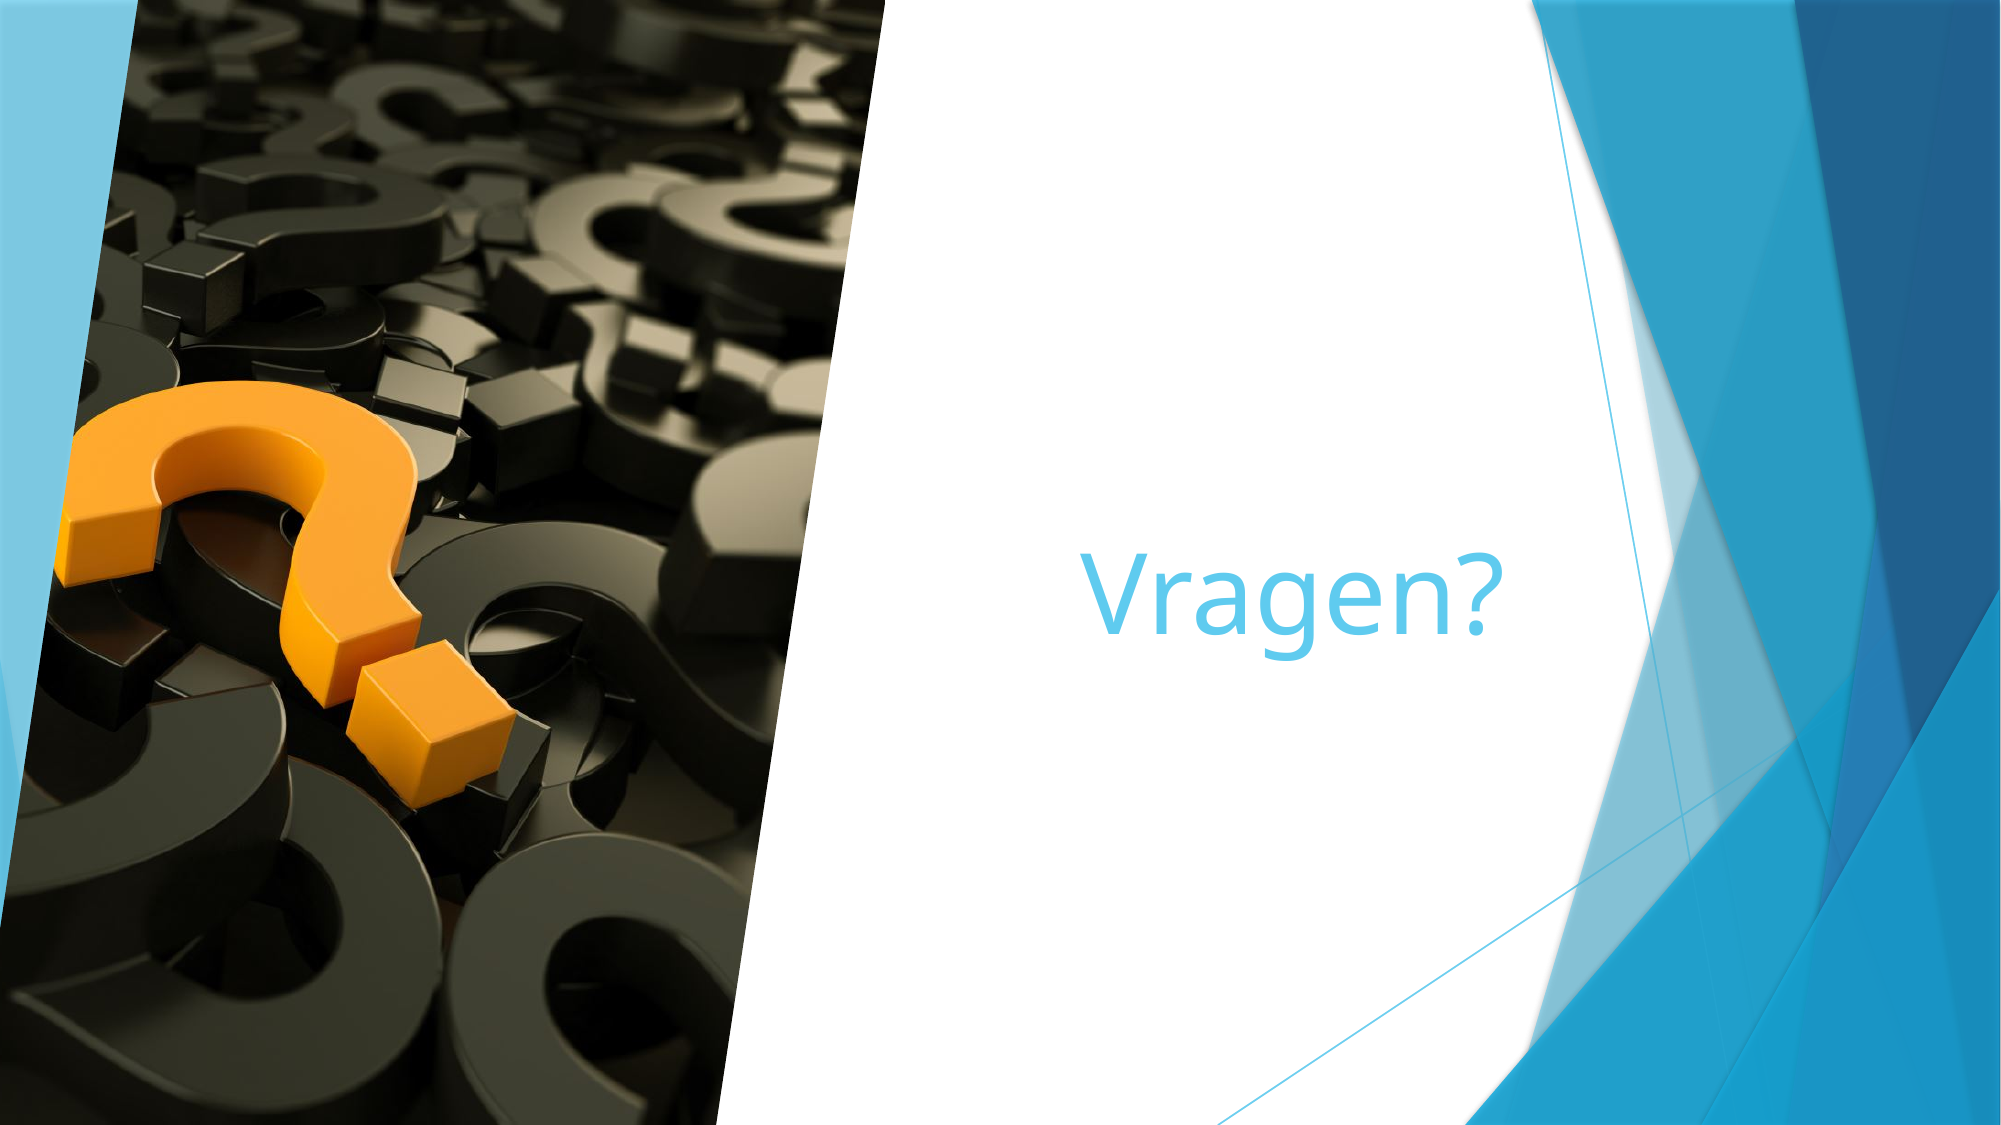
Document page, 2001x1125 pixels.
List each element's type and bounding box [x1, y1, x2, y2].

picture [0, 0, 886, 1125]
text_box [887, 0, 2000, 1125]
